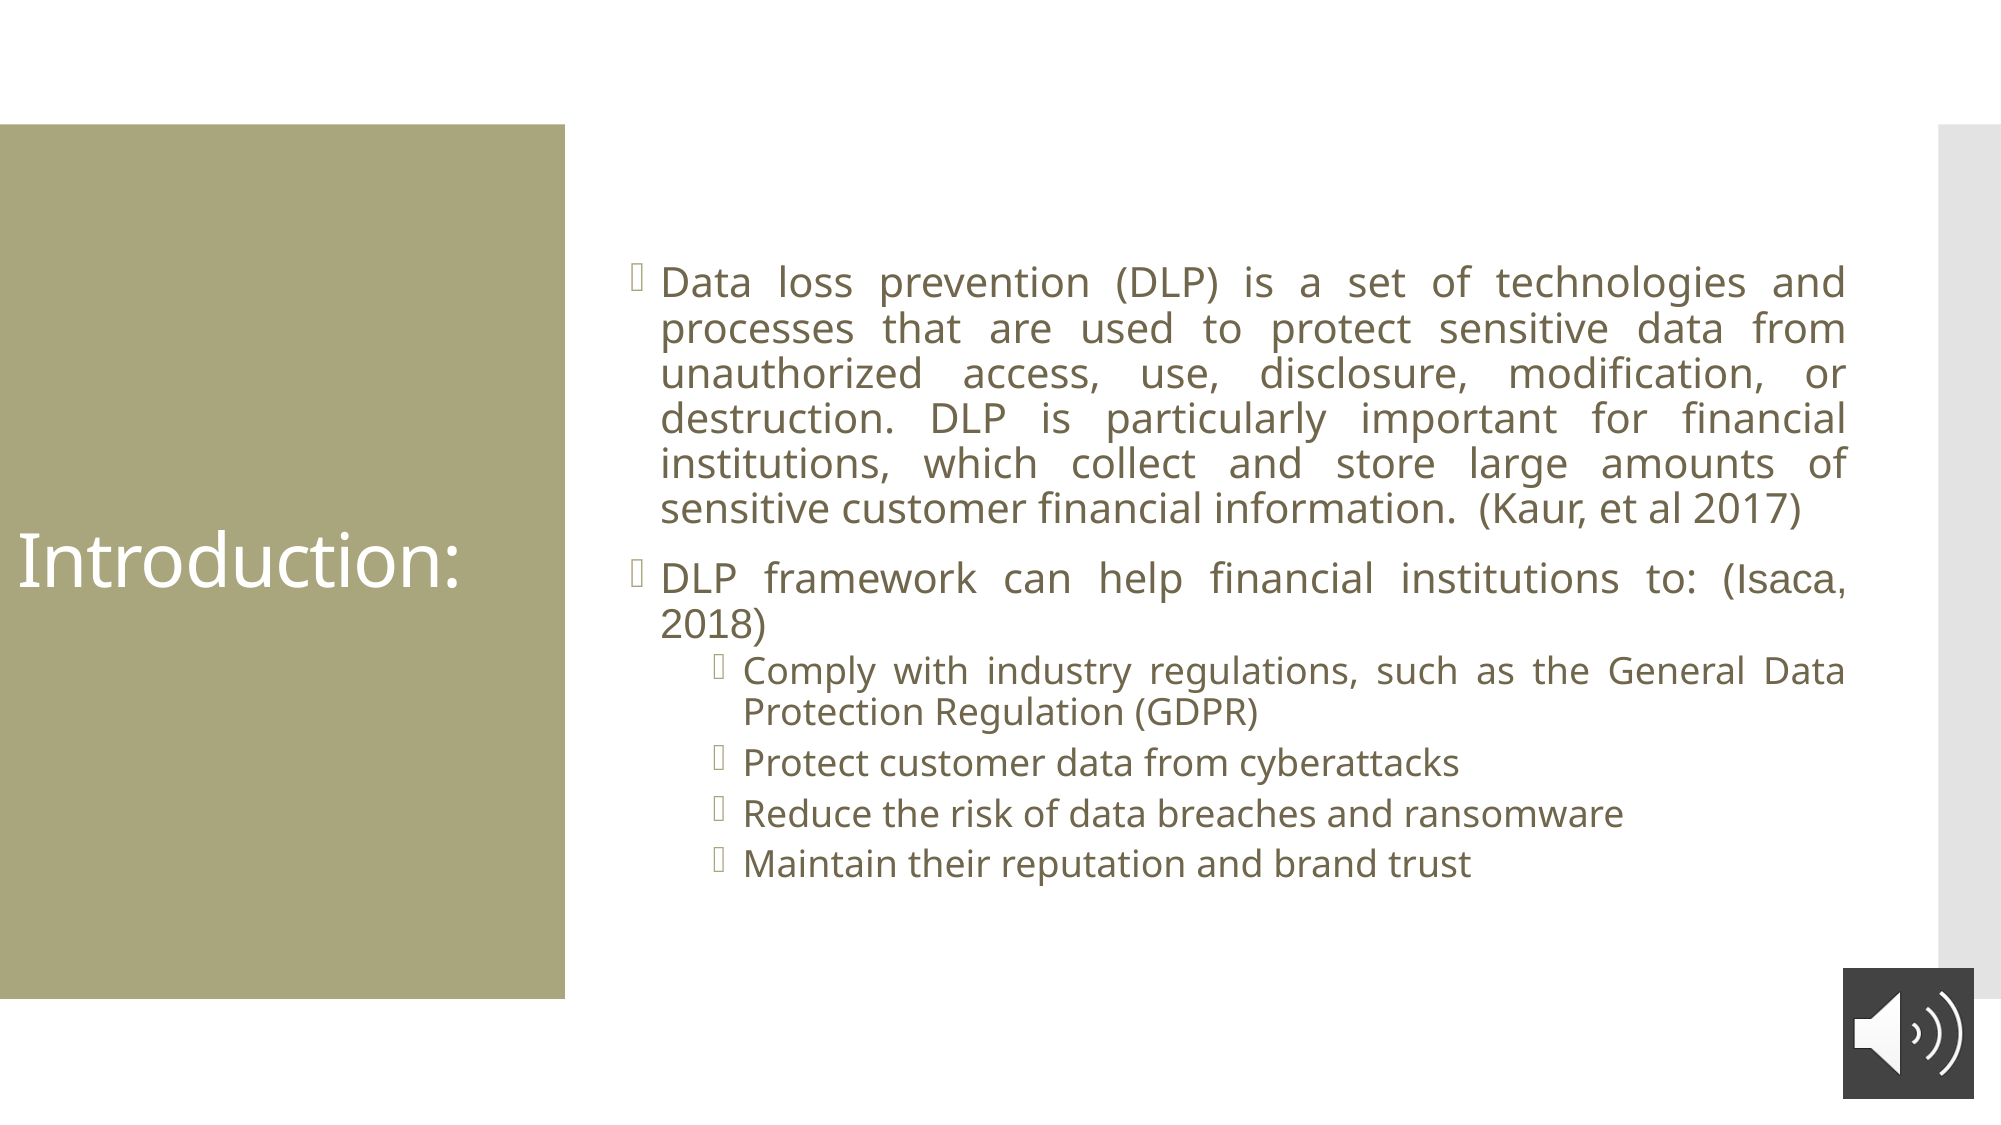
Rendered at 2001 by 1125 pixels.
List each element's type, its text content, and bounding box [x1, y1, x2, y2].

title Introduction: [2, 134, 562, 992]
picture [1841, 966, 1976, 1101]
list Data loss prevention (DLP) is a set of technologies and processes that are used to protect sensitive data from unauthorized access, use, disclosure, modification, or destruction. DLP is particularly important for financial institutions, which collect and store large amounts of sensitive customer financial information. (Kaur, et al 2017) DLP framework can help financial institutions to: (Isaca, 2018) Comply with industry regulations, such as the General Data Protection Regulation (GDPR) Protect customer data from cyberattacks Reduce the risk of data breaches and ransomware Maintain their reputation and brand trust [615, 134, 1863, 1014]
